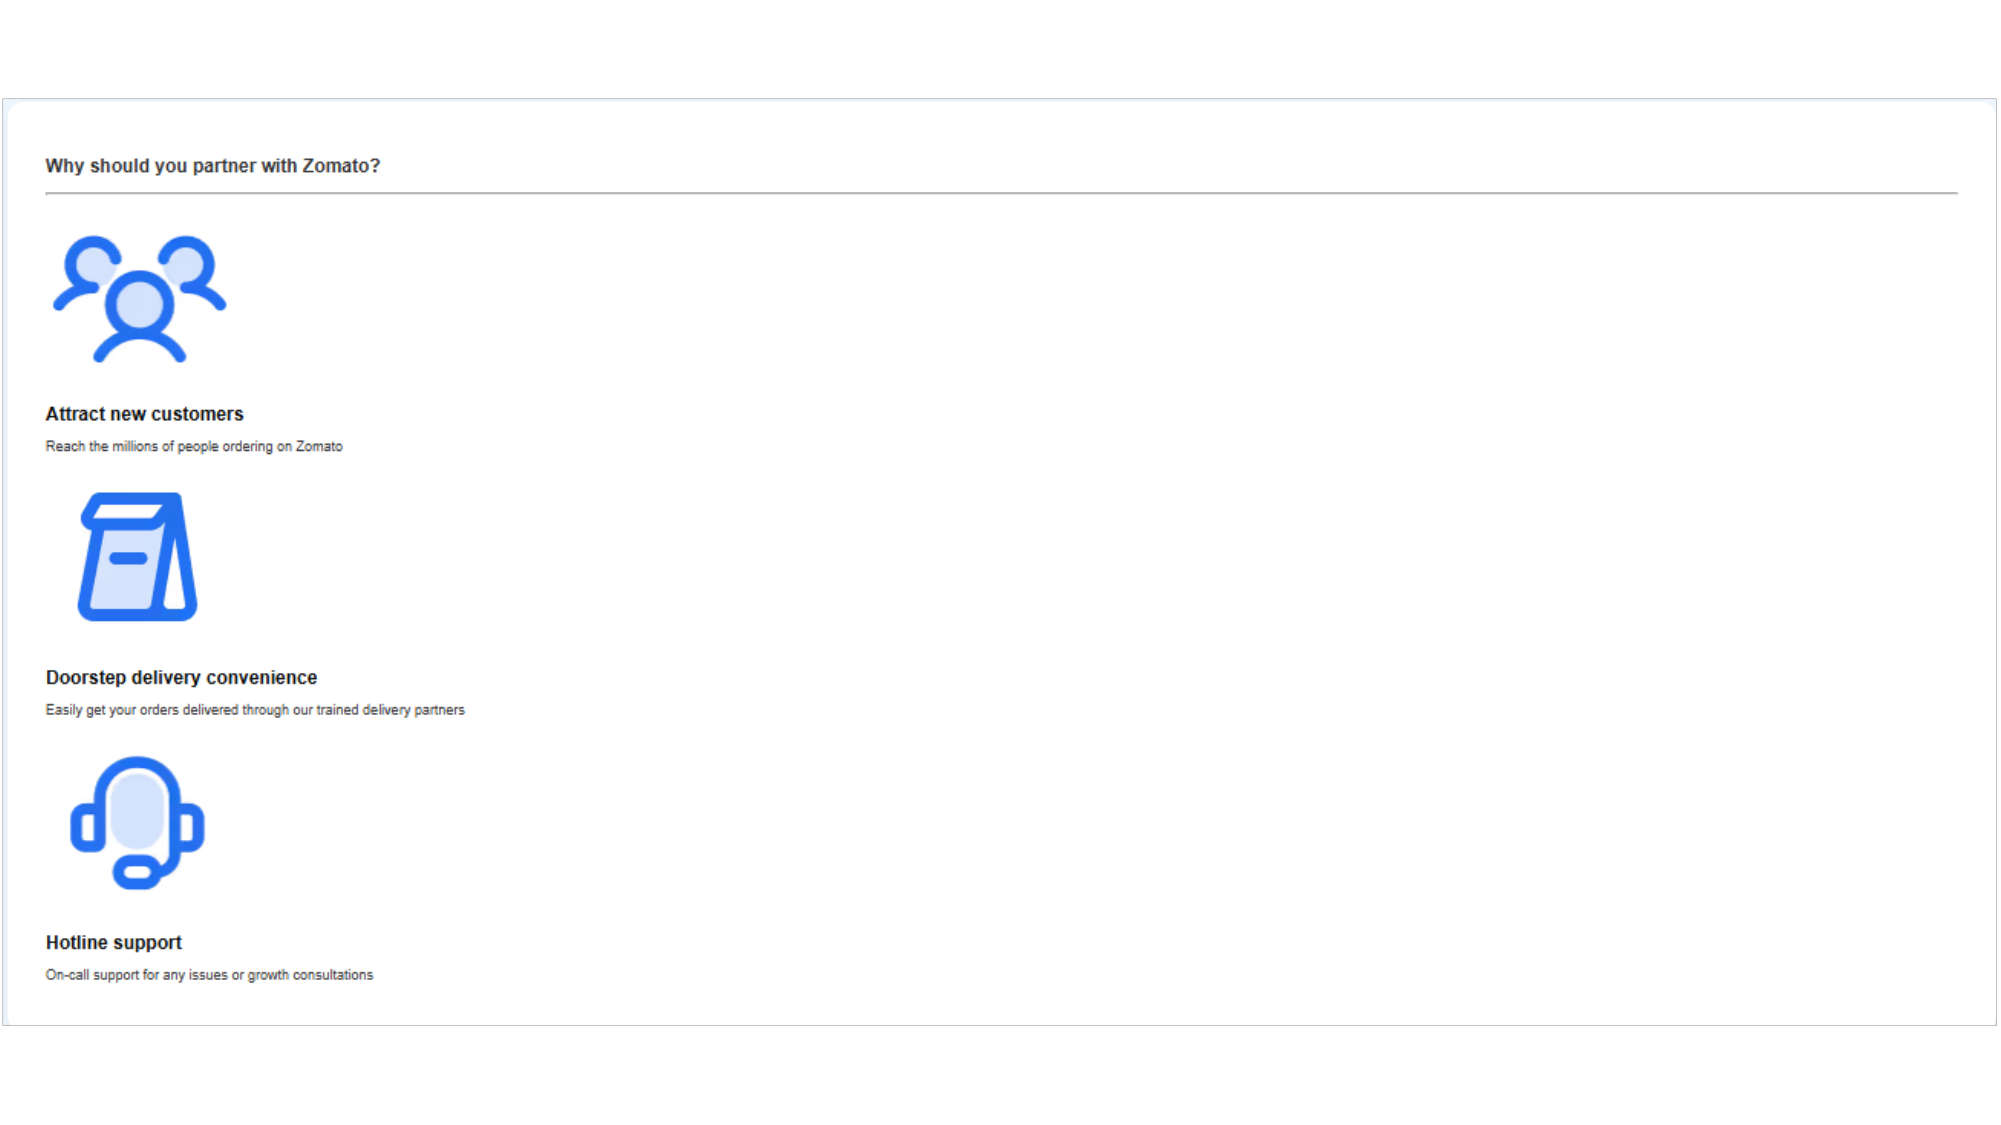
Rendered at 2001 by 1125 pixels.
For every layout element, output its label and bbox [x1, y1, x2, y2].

picture [0, 96, 2000, 1029]
